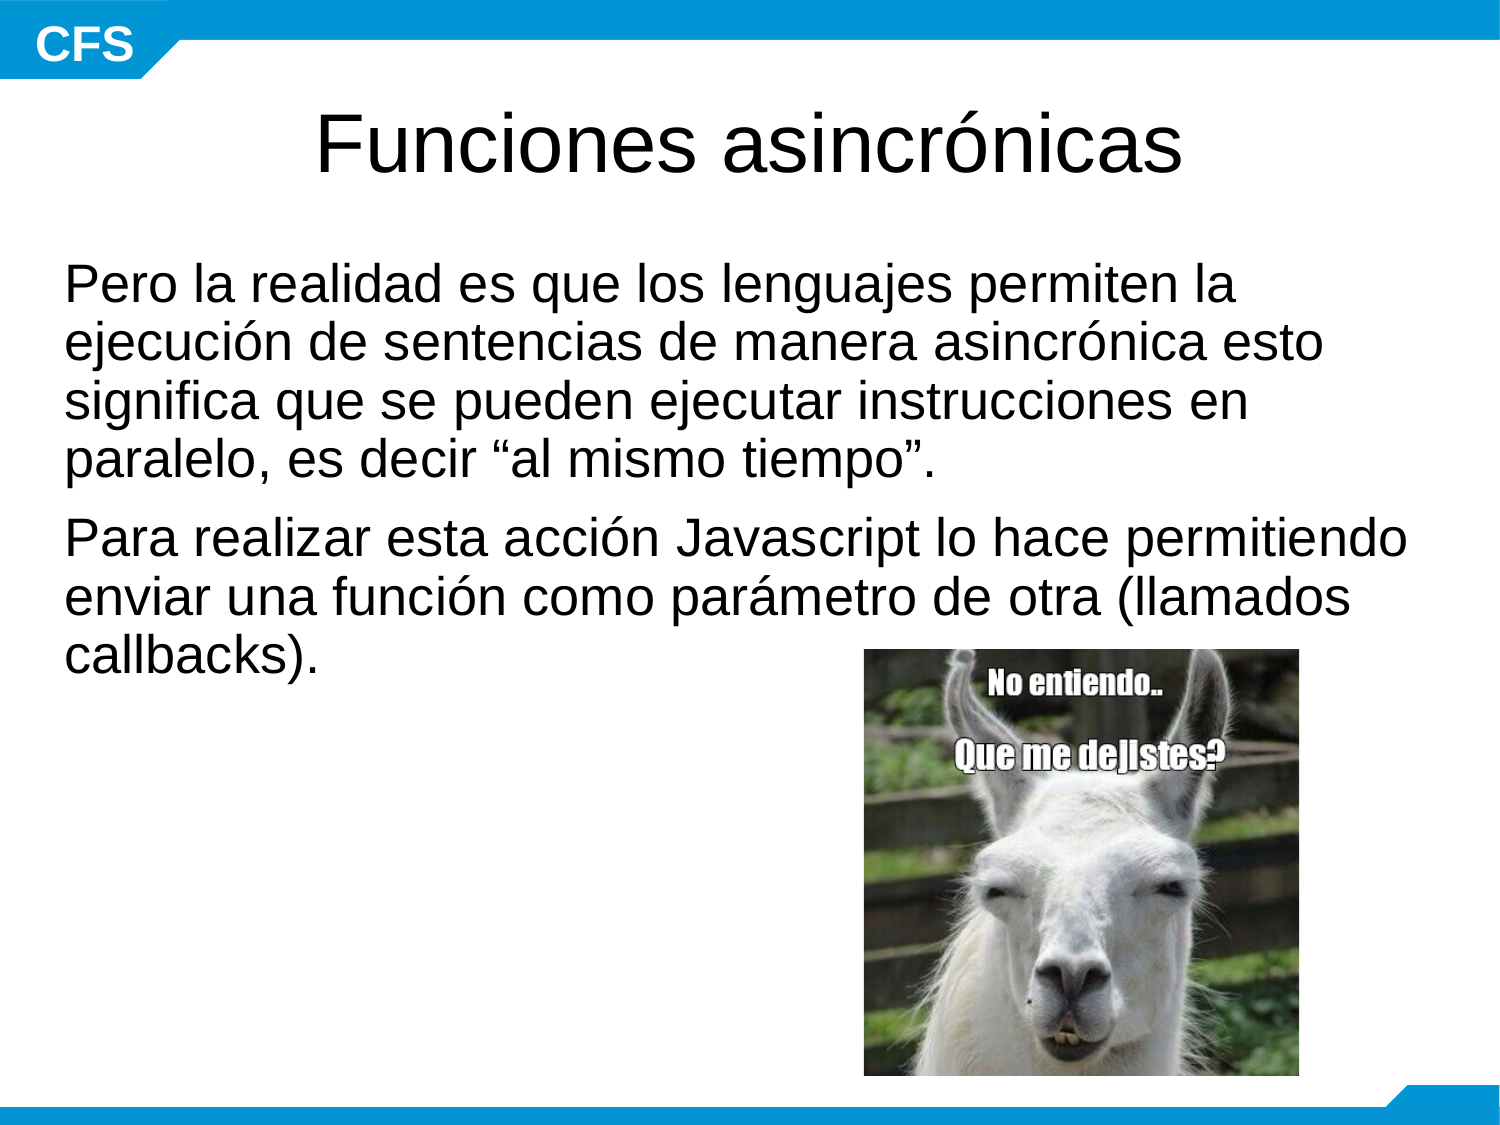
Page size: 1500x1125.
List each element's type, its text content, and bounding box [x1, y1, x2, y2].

title Funciones asincrónicas [103, 45, 1397, 246]
list Pero la realidad es que los lenguajes permiten la ejecución de sentencias de manera asincrónica esto significa que se pueden ejecutar instrucciones en paralelo, es decir “al mismo tiempo”. Para realizar esta acción Javascript lo hace permitiendo enviar una función como parámetro de otra (llamados callbacks). [49, 248, 1447, 709]
picture [863, 649, 1300, 1077]
